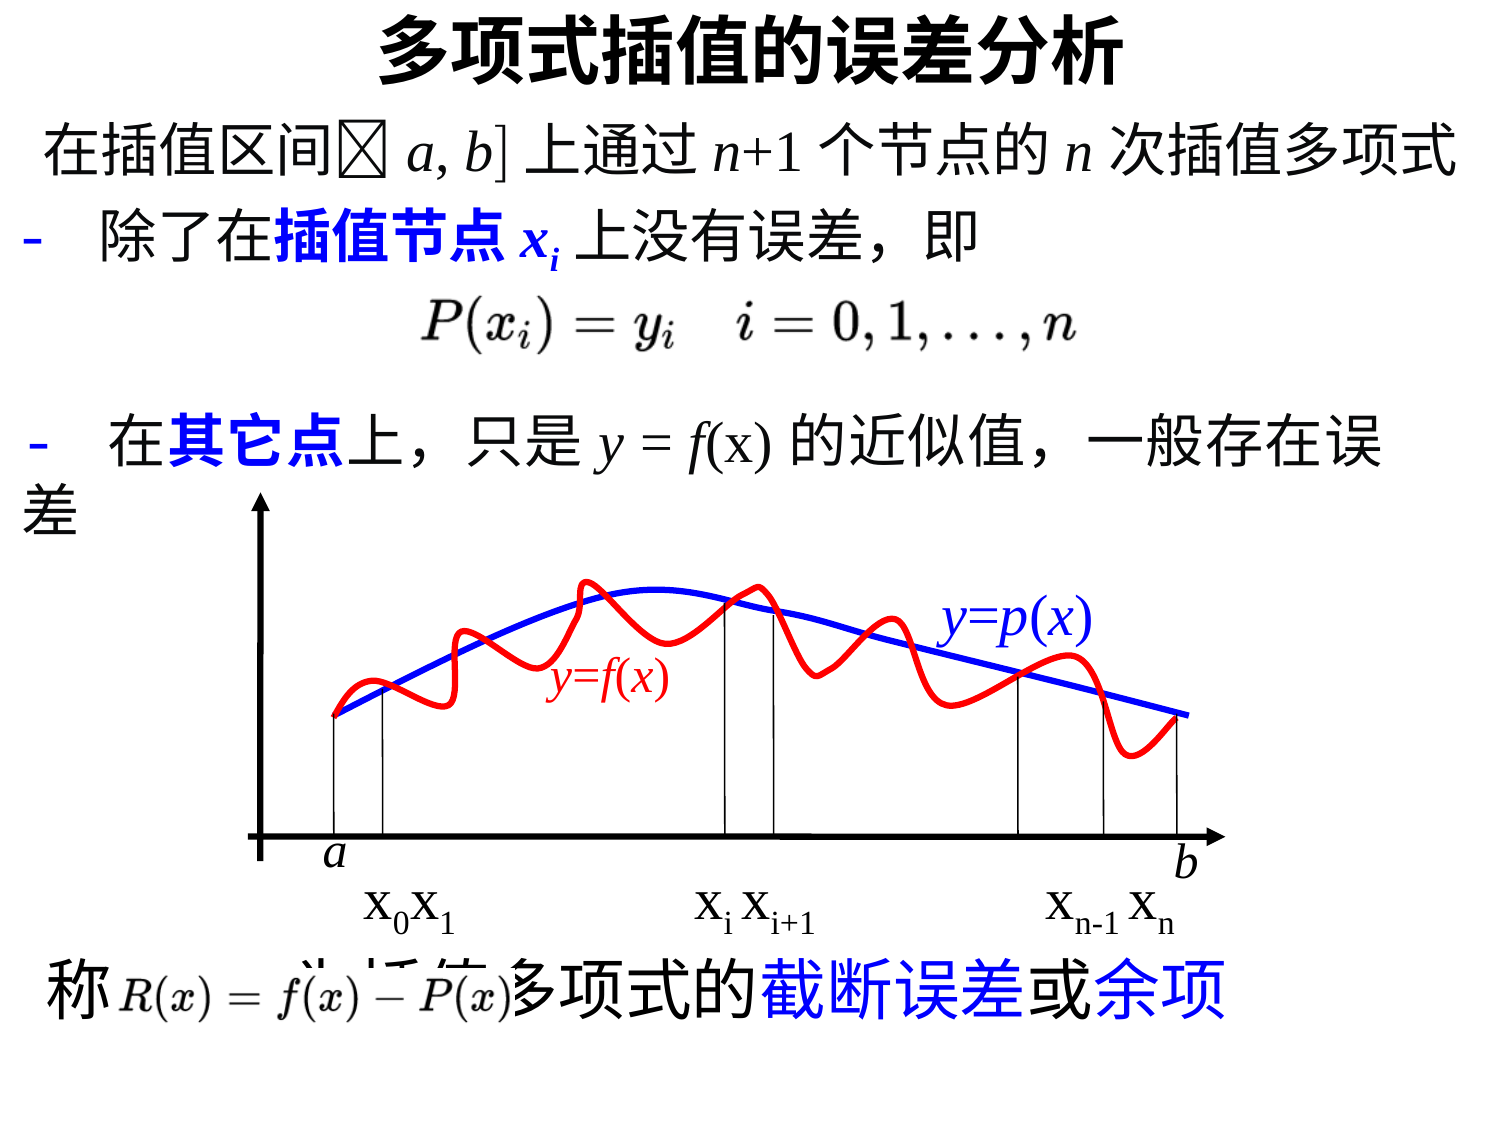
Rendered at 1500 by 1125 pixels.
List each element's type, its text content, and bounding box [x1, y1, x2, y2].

text_box - 在其它点上，只是y = f(x)的近似值，一般存在误差 [6, 397, 1398, 500]
picture [418, 278, 1082, 364]
text_box 多项式插值的误差分析 [296, 7, 1204, 103]
subtitle 在插值区间a, b上通过n+1个节点的n次插值多项式 - 除了在插值节点xi上没有误差，即 [0, 113, 1500, 280]
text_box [30, 940, 1469, 1048]
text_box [247, 490, 1252, 937]
